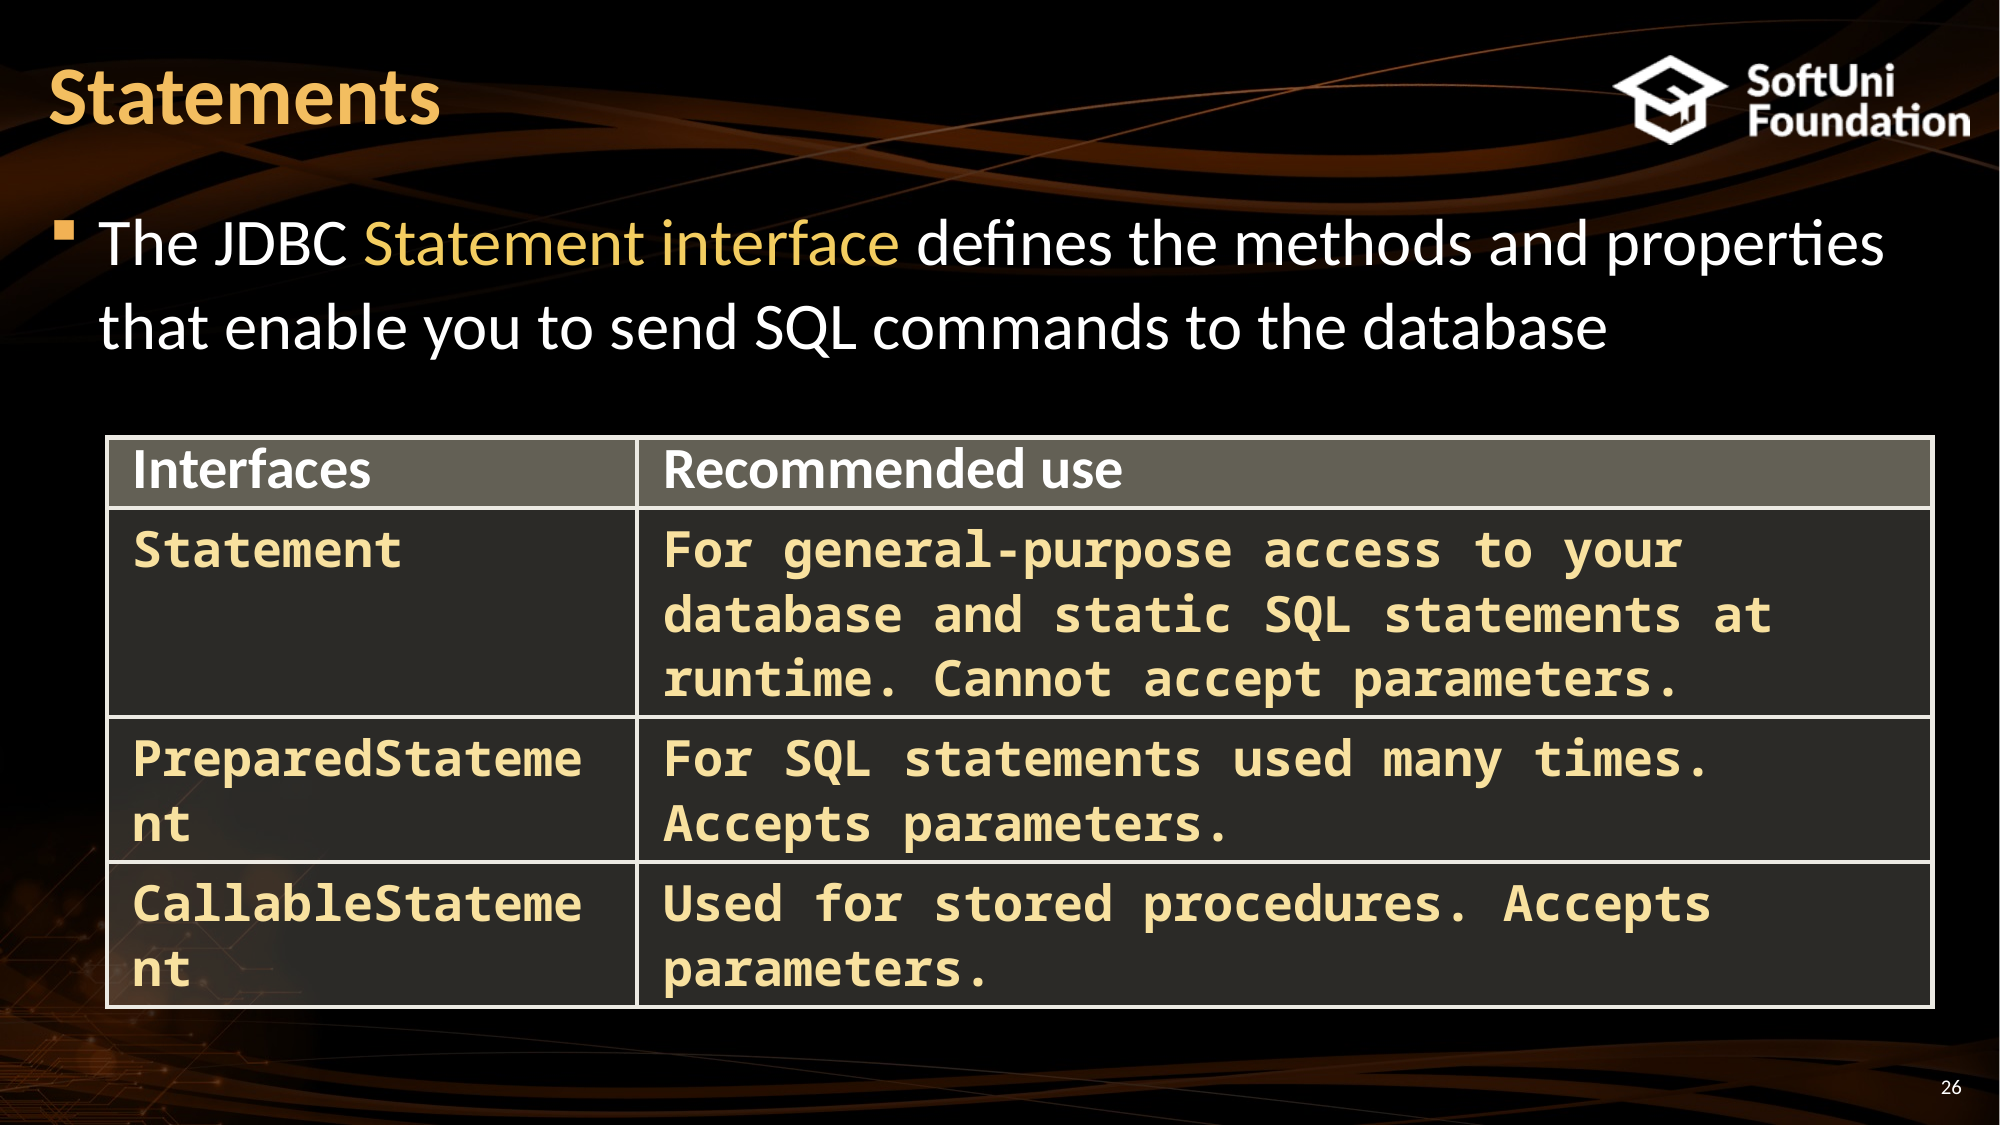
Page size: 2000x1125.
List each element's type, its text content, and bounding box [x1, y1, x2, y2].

table_cell CallableStatement [109, 864, 635, 1005]
table_cell PreparedStatement [109, 719, 635, 860]
table_header Recommended use [639, 440, 1930, 506]
title Statements [30, 6, 1602, 189]
list The JDBC Statement interface defines the methods and properties that enable you to send SQL commands to the database [31, 188, 1968, 1103]
picture [0, 0, 2000, 1125]
table_cell For SQL statements used many times. Accepts parameters. [639, 719, 1930, 860]
table_cell Statement [109, 510, 635, 715]
table_cell For general-purpose access to your database and static SQL statements at runtime. Cannot accept parameters. [639, 510, 1930, 715]
table_header Interfaces [109, 440, 635, 506]
table_cell Used for stored procedures. Accepts parameters. [639, 864, 1930, 1005]
